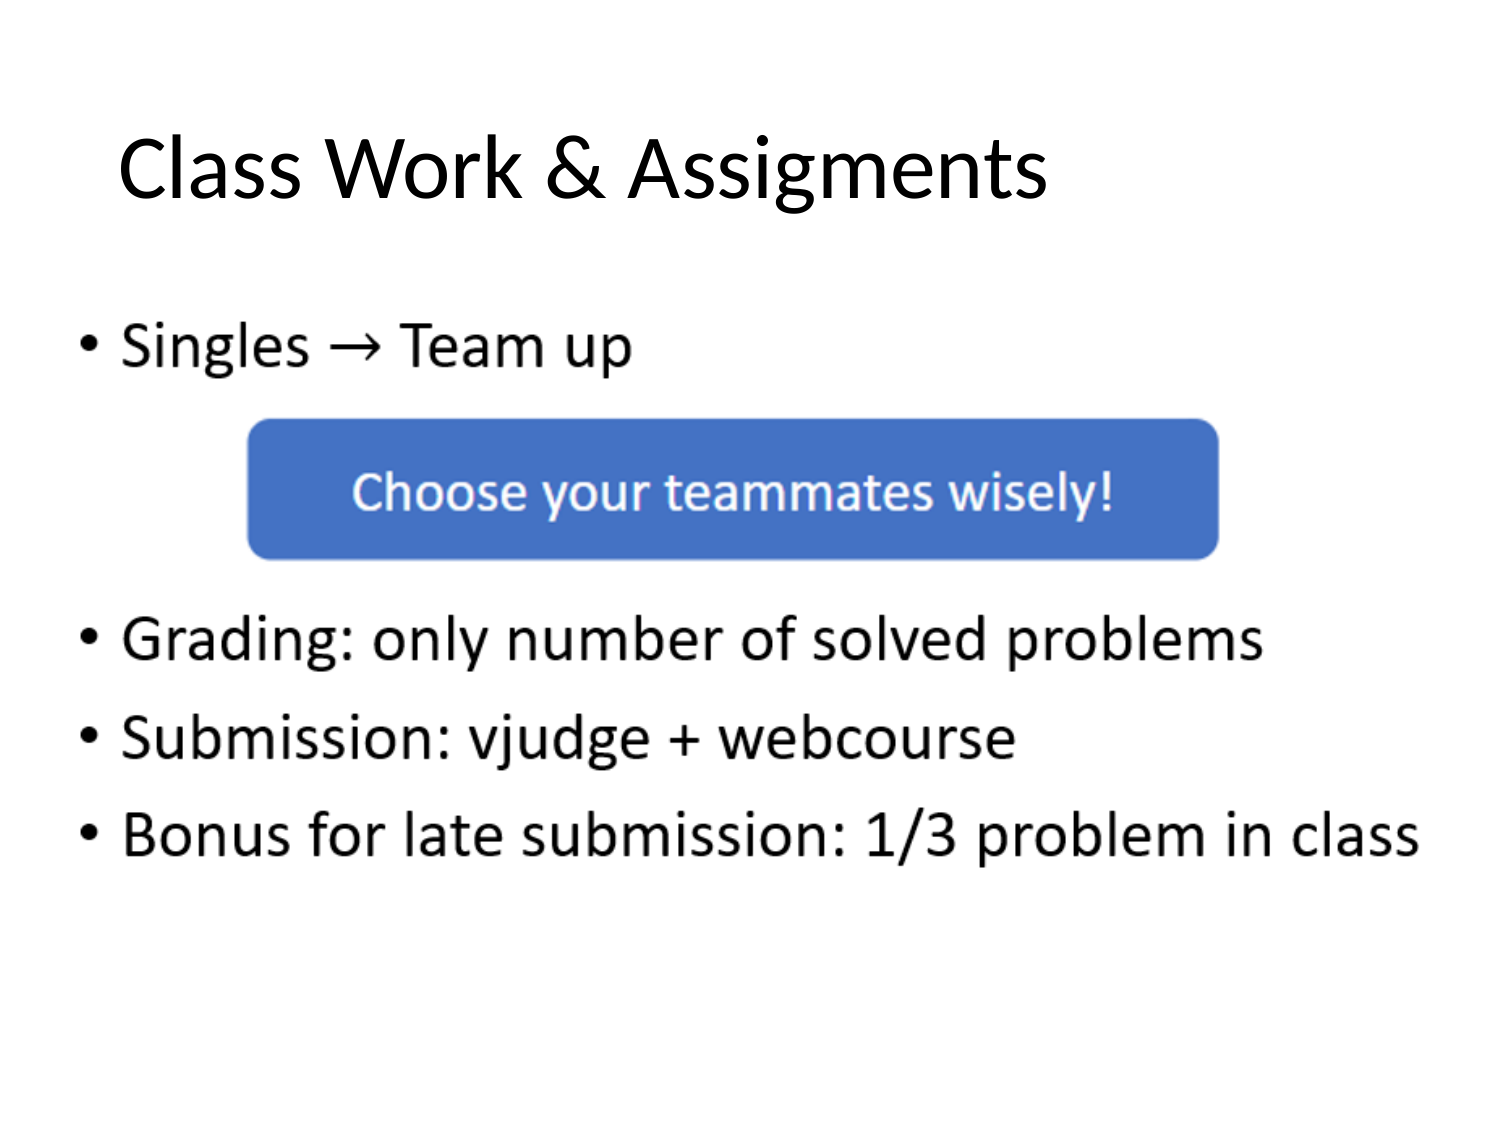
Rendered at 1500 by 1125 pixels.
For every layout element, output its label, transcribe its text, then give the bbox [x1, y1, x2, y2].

picture [55, 288, 1445, 884]
title Class Work & Assigments [103, 59, 1397, 278]
